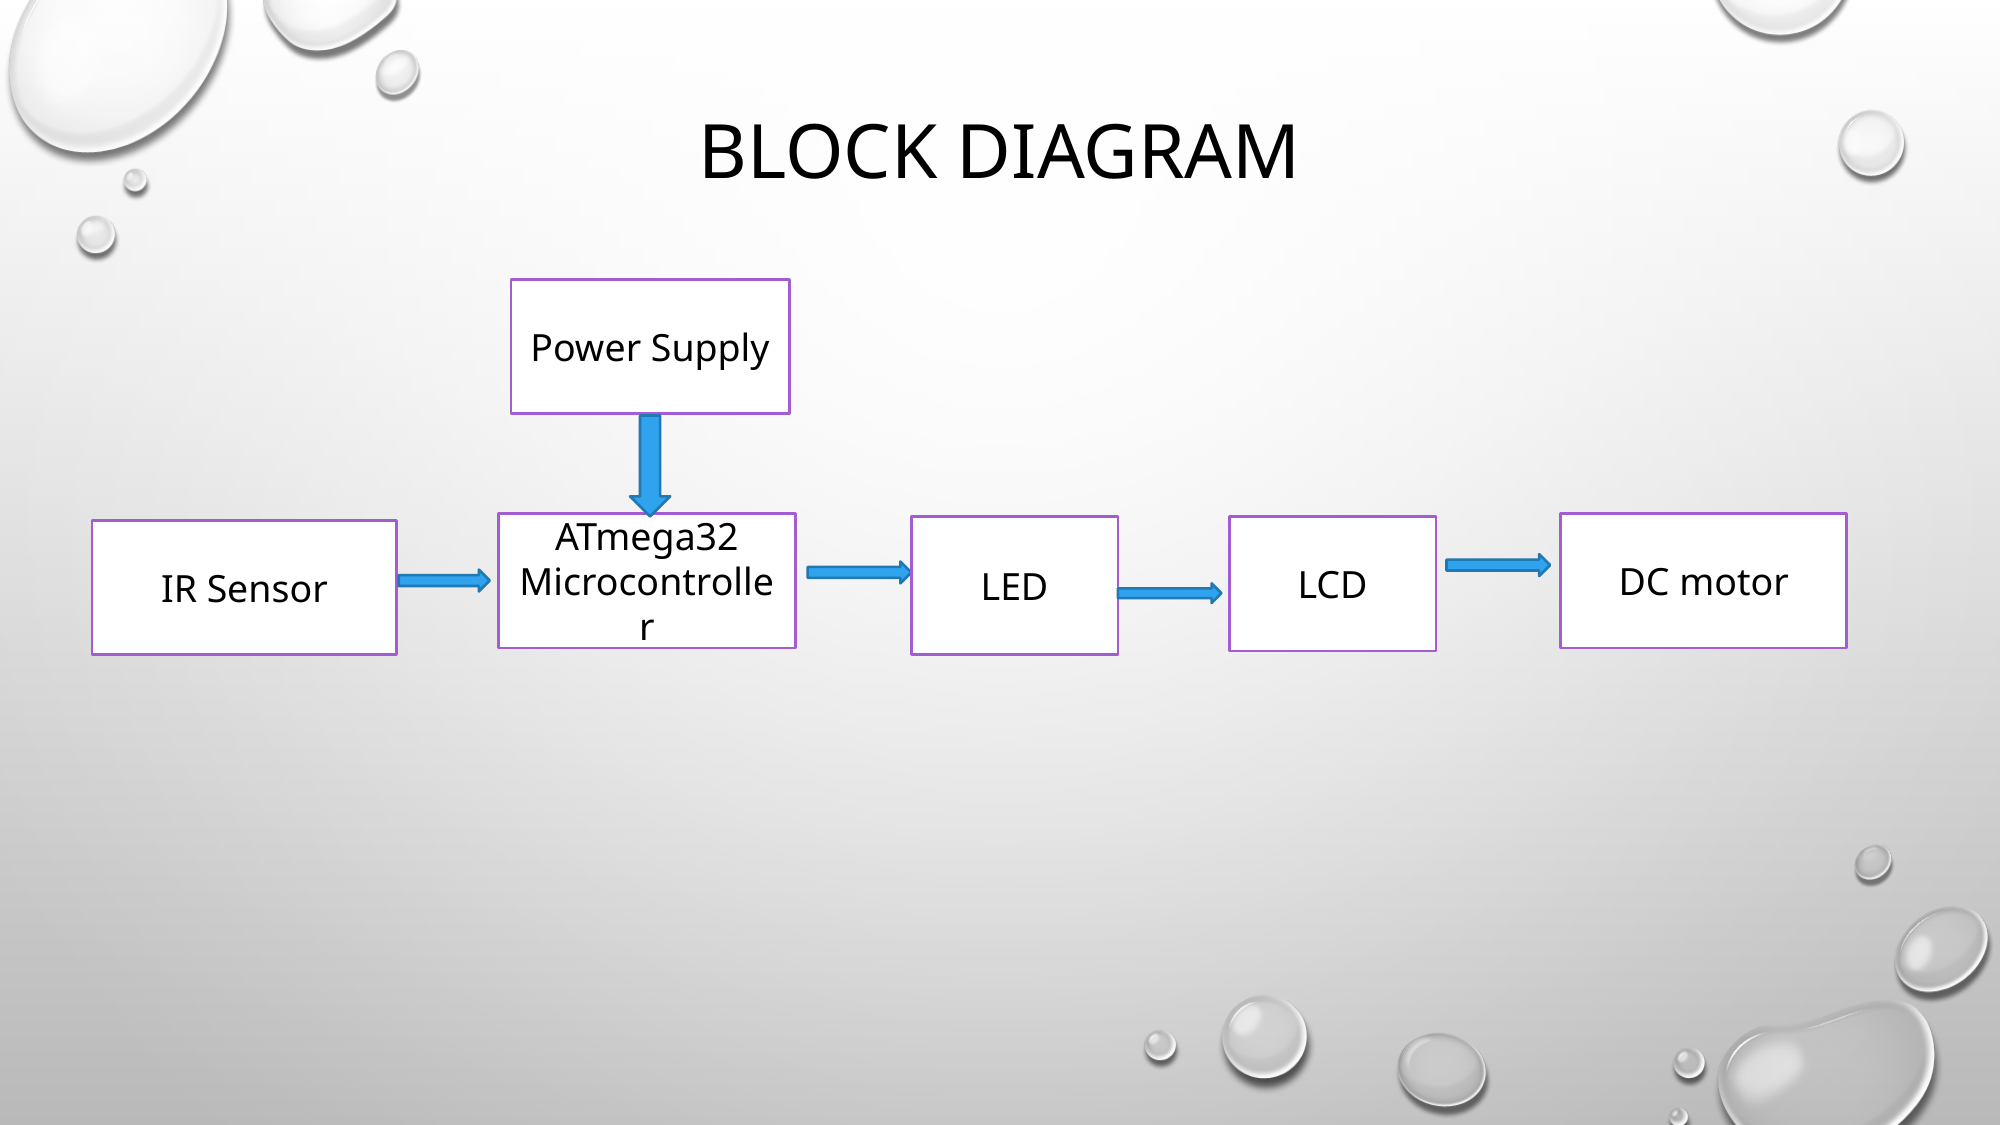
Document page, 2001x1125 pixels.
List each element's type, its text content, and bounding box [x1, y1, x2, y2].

title Block diagram [149, 23, 1851, 286]
text_box [1116, 582, 1223, 605]
text_box [1445, 552, 1551, 578]
text_box [628, 414, 672, 518]
text_box [806, 560, 910, 585]
picture [0, 0, 2000, 1125]
text_box LCD [1228, 515, 1437, 652]
text_box [397, 568, 491, 593]
text_box IR Sensor [91, 519, 398, 656]
text_box LED [910, 515, 1119, 656]
text_box DC motor [1559, 512, 1848, 649]
text_box ATmega32 Microcontroller [497, 512, 797, 649]
text_box Power Supply [510, 278, 791, 415]
